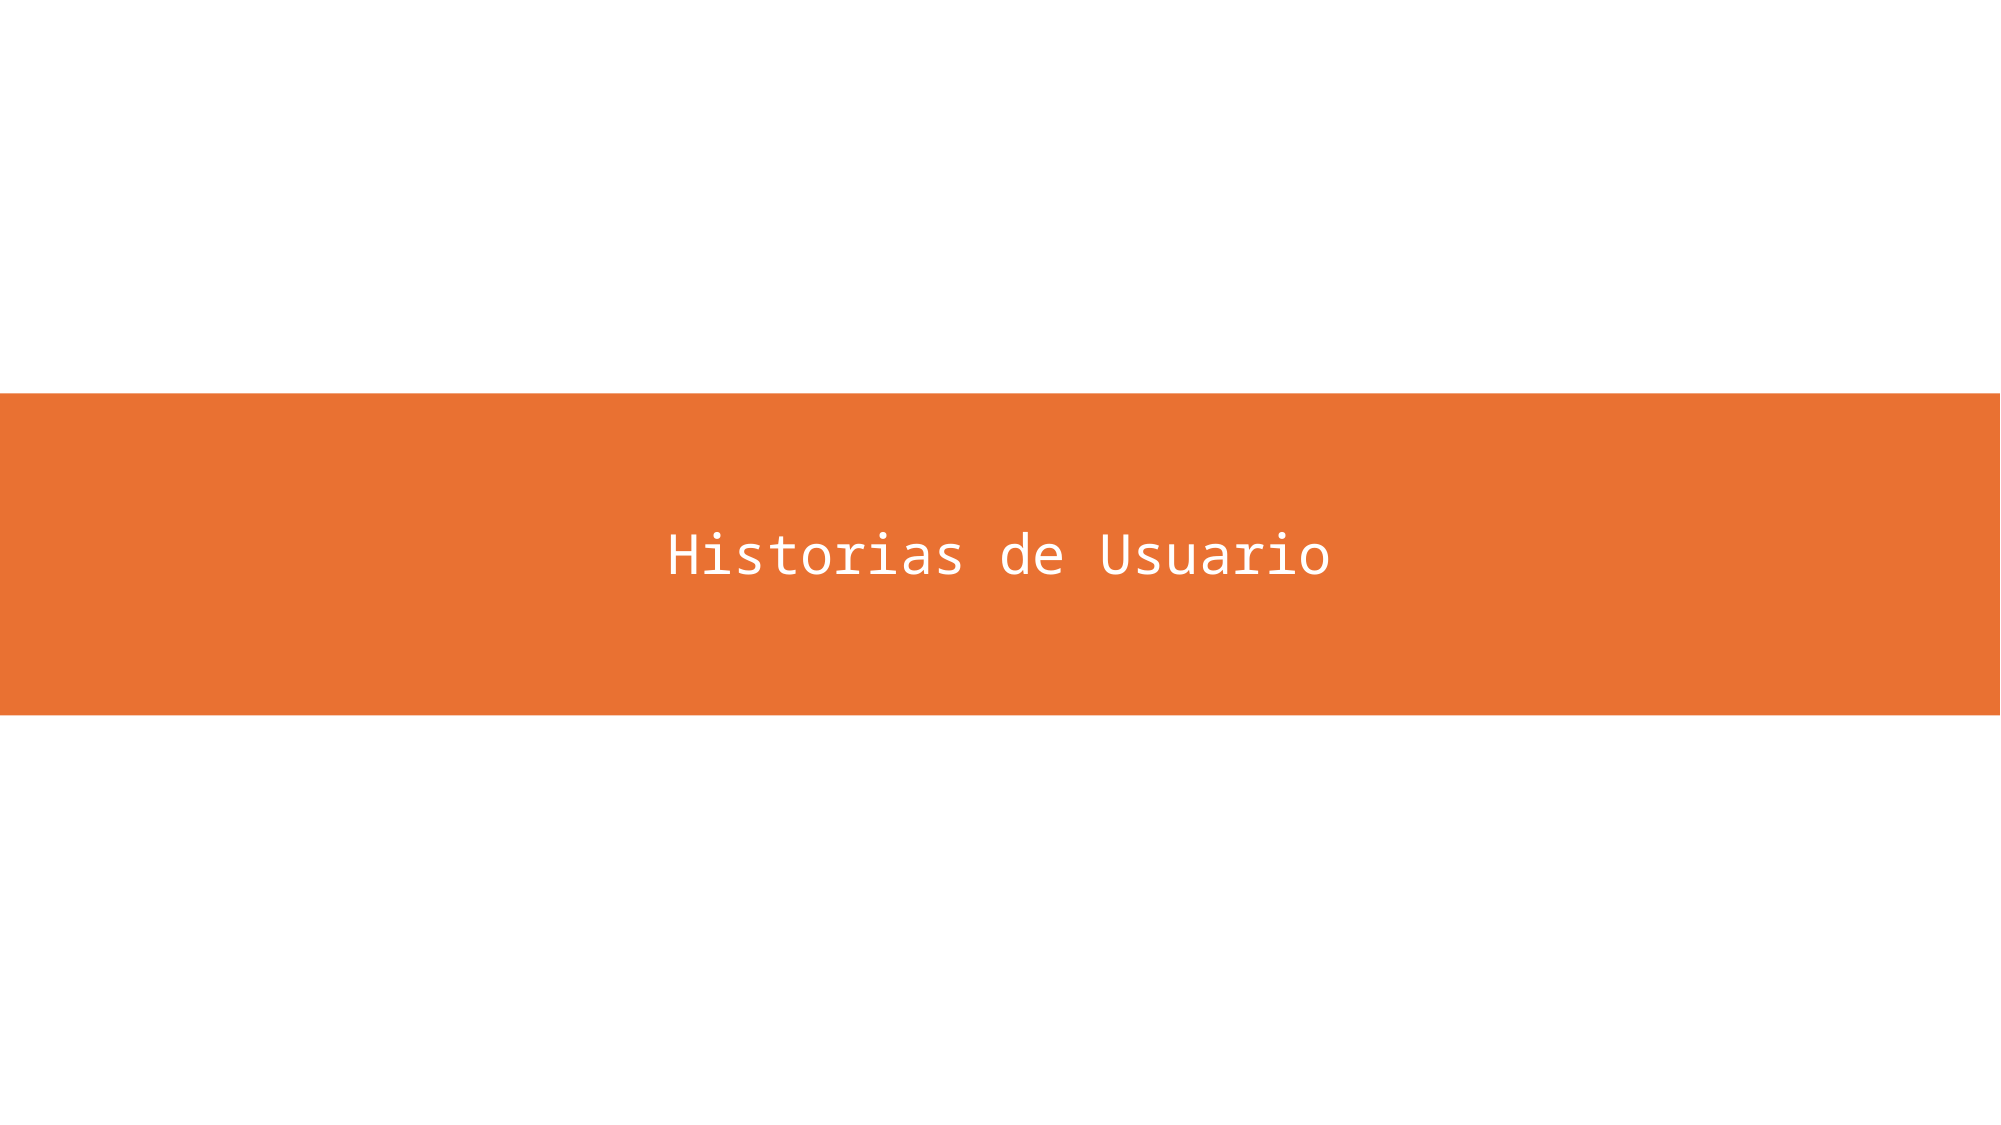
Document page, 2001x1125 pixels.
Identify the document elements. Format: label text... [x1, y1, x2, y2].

text_box [0, 594, 2000, 717]
text_box Historias de Usuario [0, 511, 2000, 594]
text_box [0, 392, 2000, 511]
